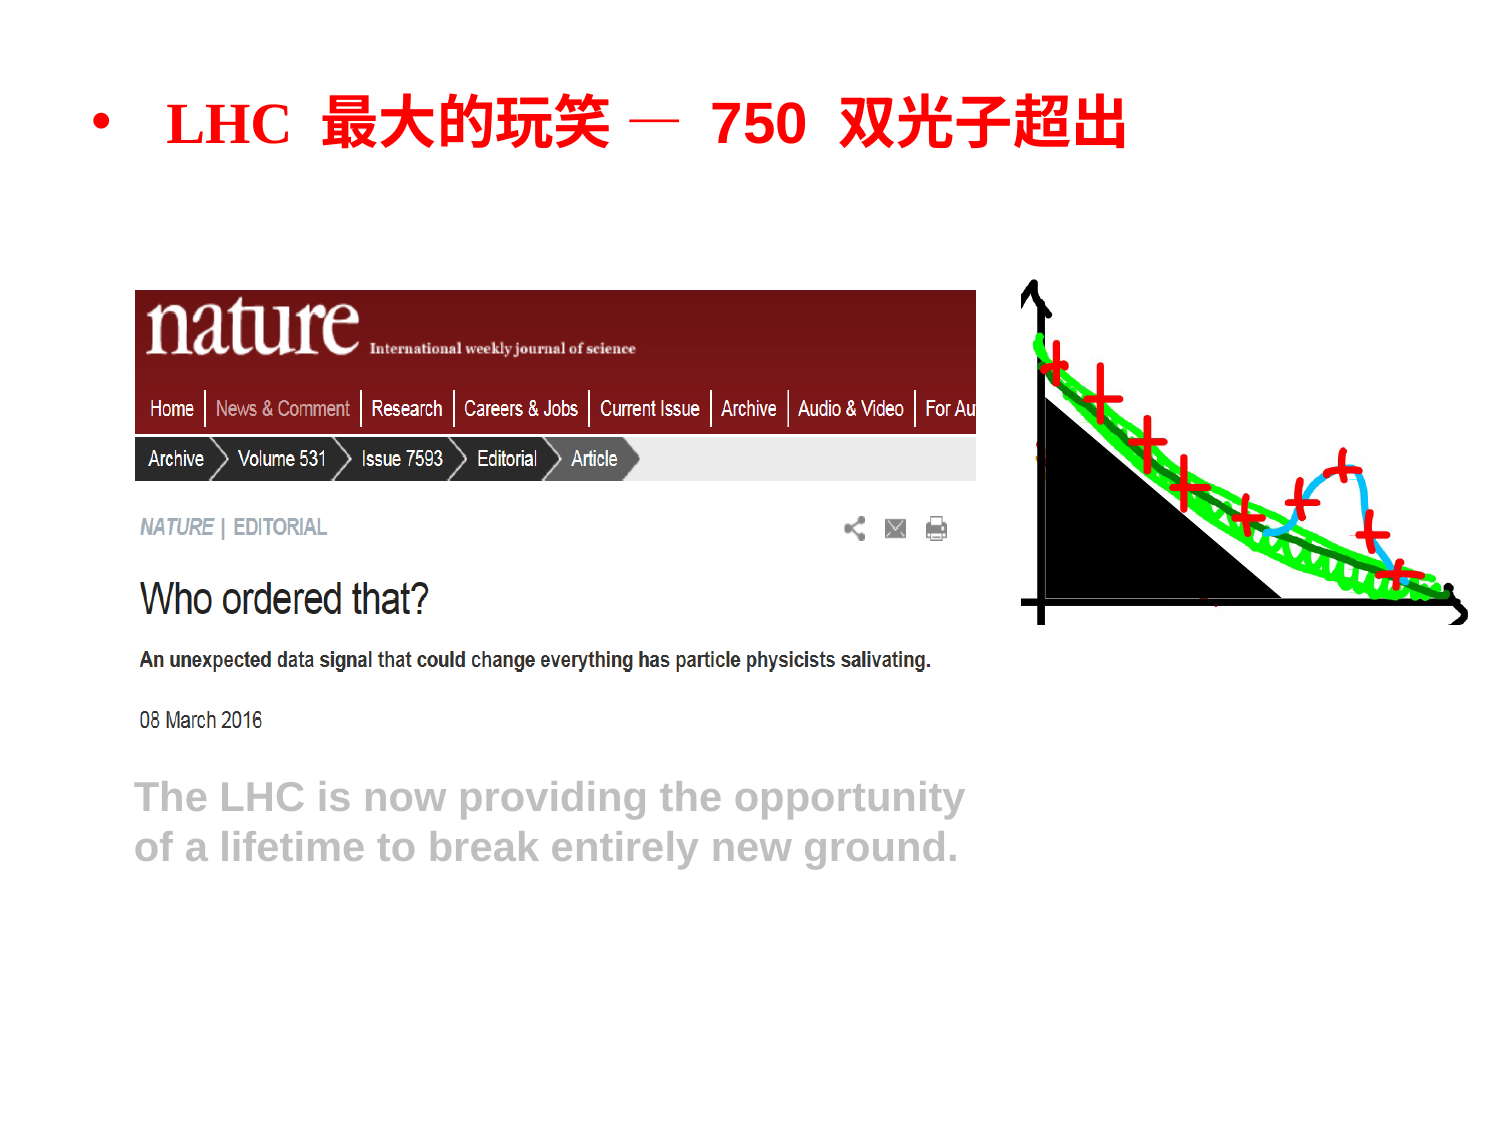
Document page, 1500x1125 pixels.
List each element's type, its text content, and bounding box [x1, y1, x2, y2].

text_box LHC 最大的玩笑 — 750 双光子超出 [76, 42, 1211, 163]
picture [135, 290, 976, 743]
text_box The LHC is now providing the opportunity of a lifetime to break entirely new ground. [118, 762, 993, 878]
picture [1021, 267, 1468, 625]
